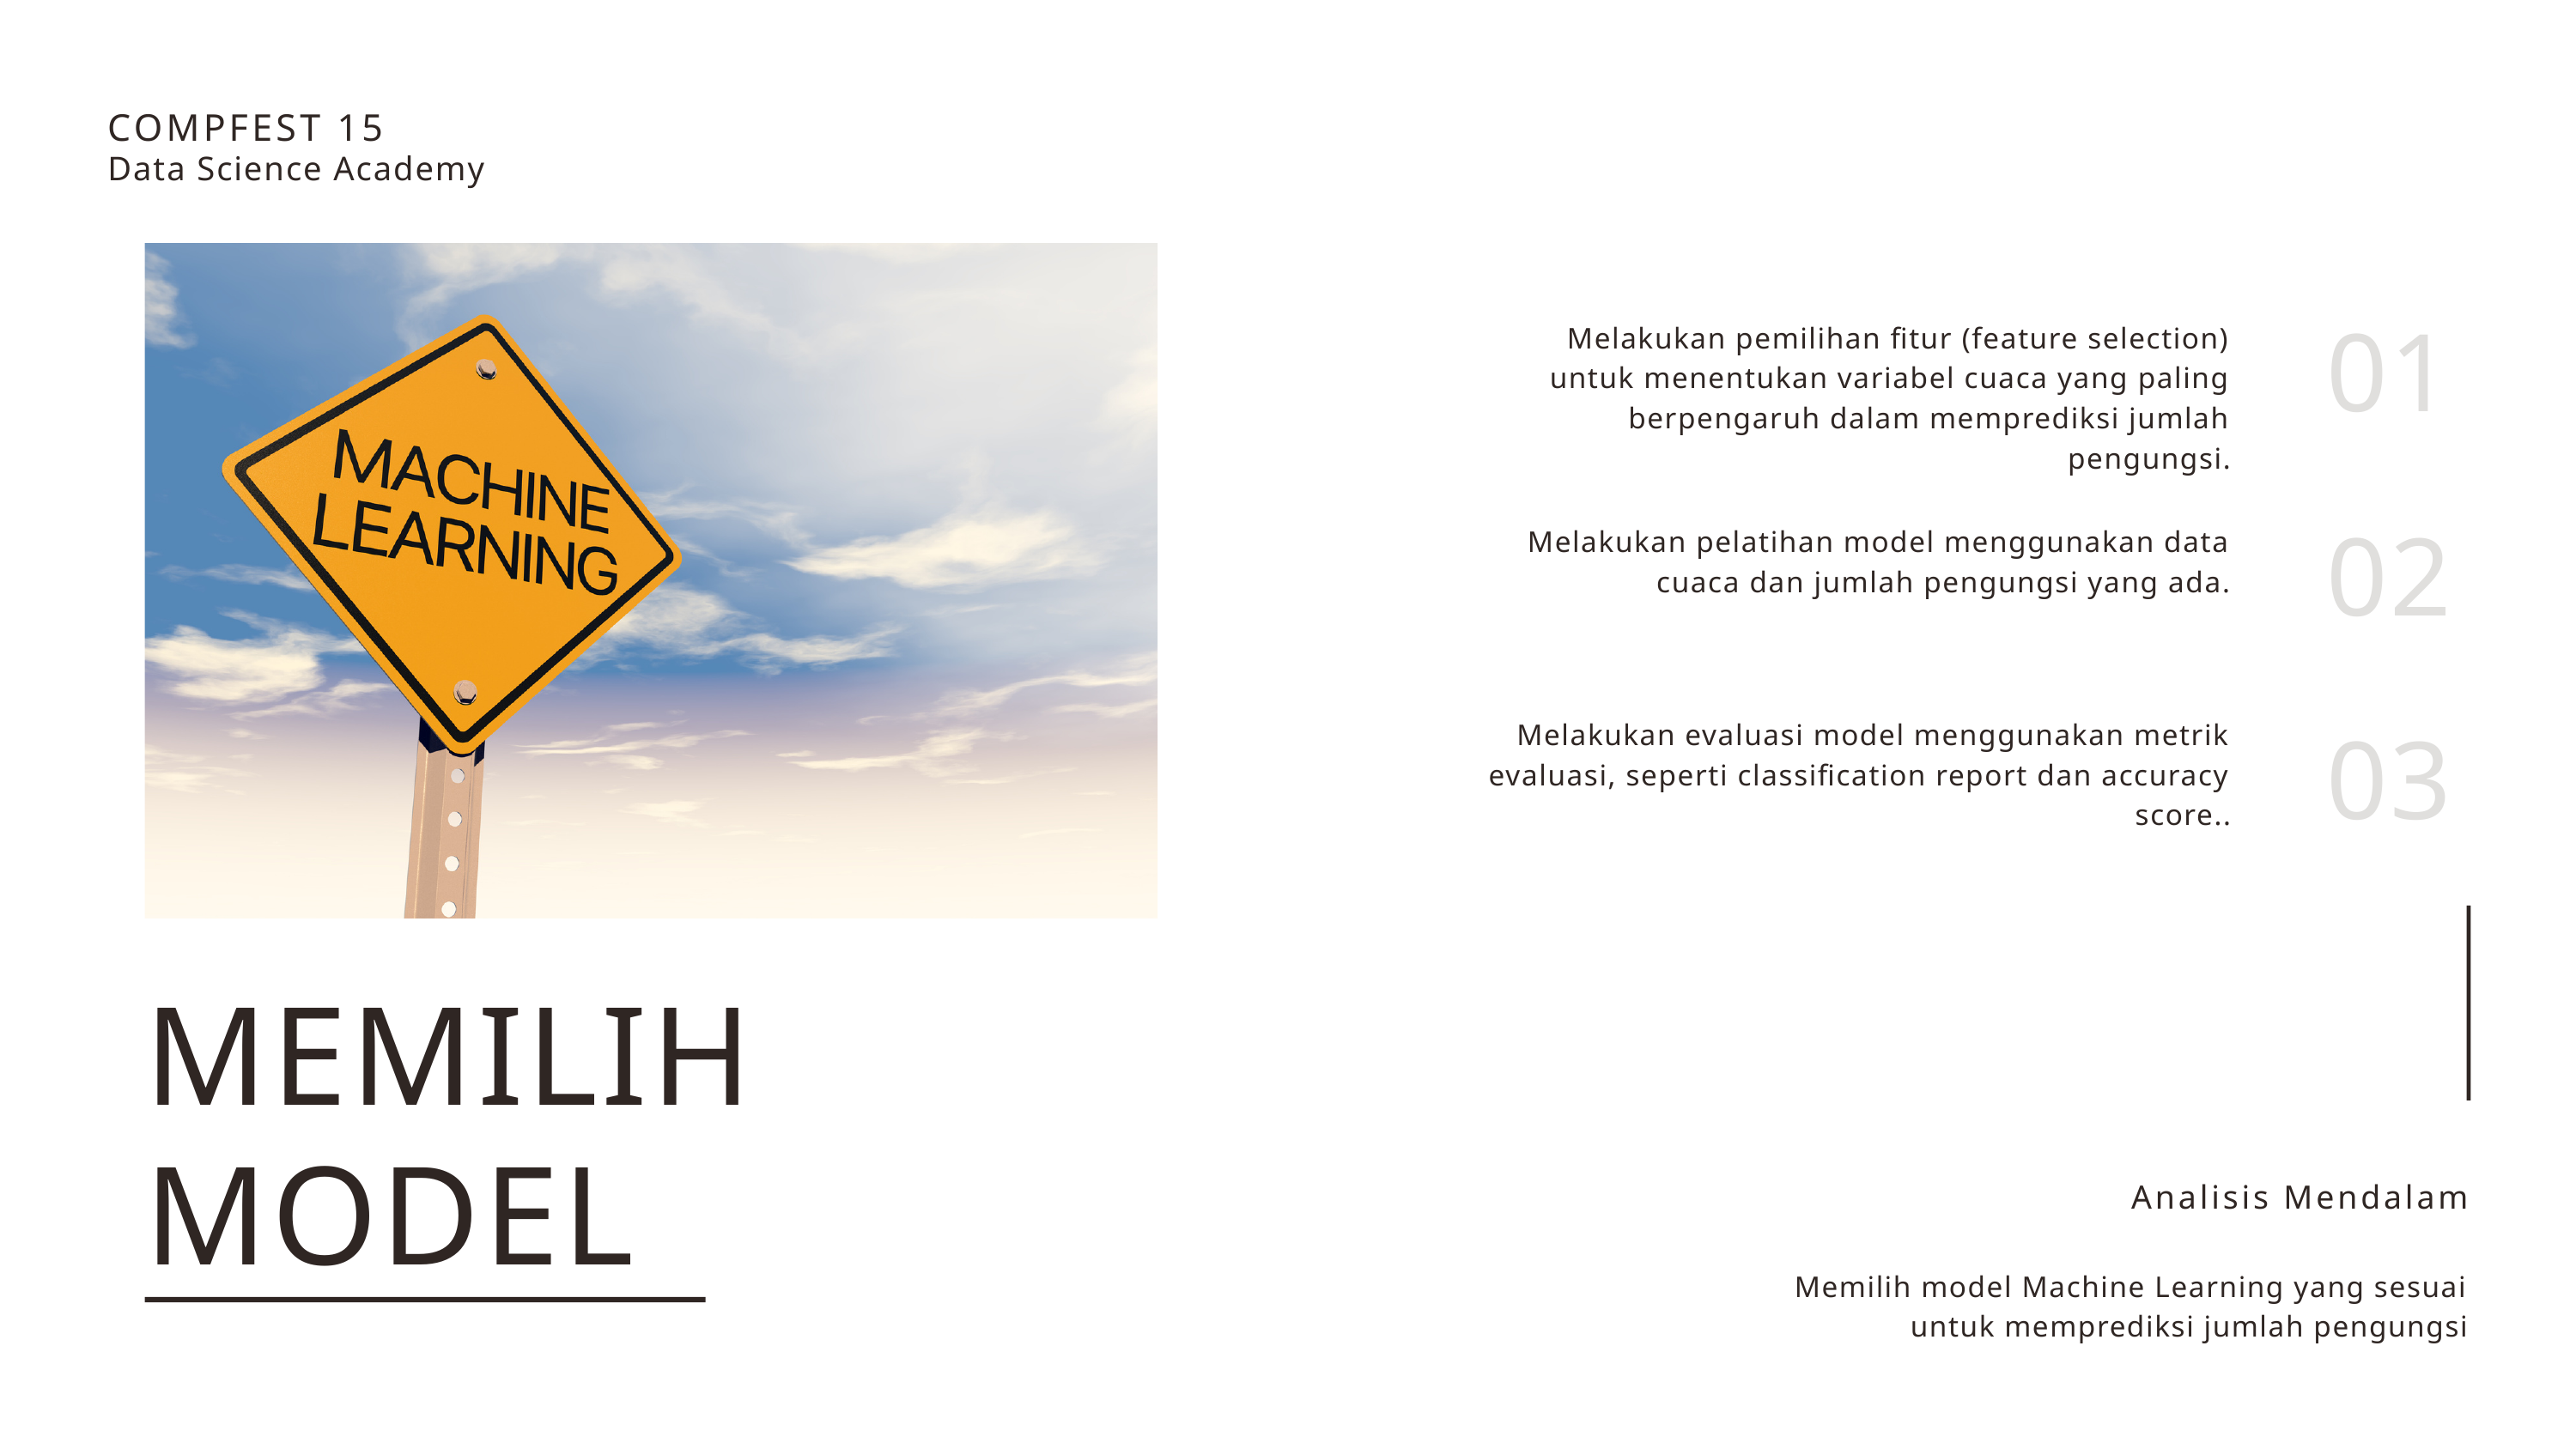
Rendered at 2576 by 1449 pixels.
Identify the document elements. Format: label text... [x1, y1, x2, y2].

text_box Analisis Mendalam [1722, 1177, 2469, 1216]
text_box [144, 243, 1158, 919]
text_box 01 [2326, 306, 2576, 433]
text_box Melakukan evaluasi model menggunakan metrik evaluasi, seperti classification report dan accuracy score.. [1486, 711, 2232, 912]
text_box Melakukan pelatihan model menggunakan data cuaca dan jumlah pengungsi yang ada. [1486, 518, 2232, 639]
text_box 02 [2326, 510, 2576, 638]
text_box Melakukan pemilihan fitur (feature selection) untuk menentukan variabel cuaca yang paling berpengaruh dalam memprediksi jumlah pengungsi. [1486, 314, 2232, 475]
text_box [106, 106, 962, 189]
text_box Memilih model Machine Learning yang sesuai untuk memprediksi jumlah pengungsi [1771, 1263, 2469, 1343]
text_box 03 [2326, 713, 2576, 841]
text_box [144, 977, 885, 1304]
